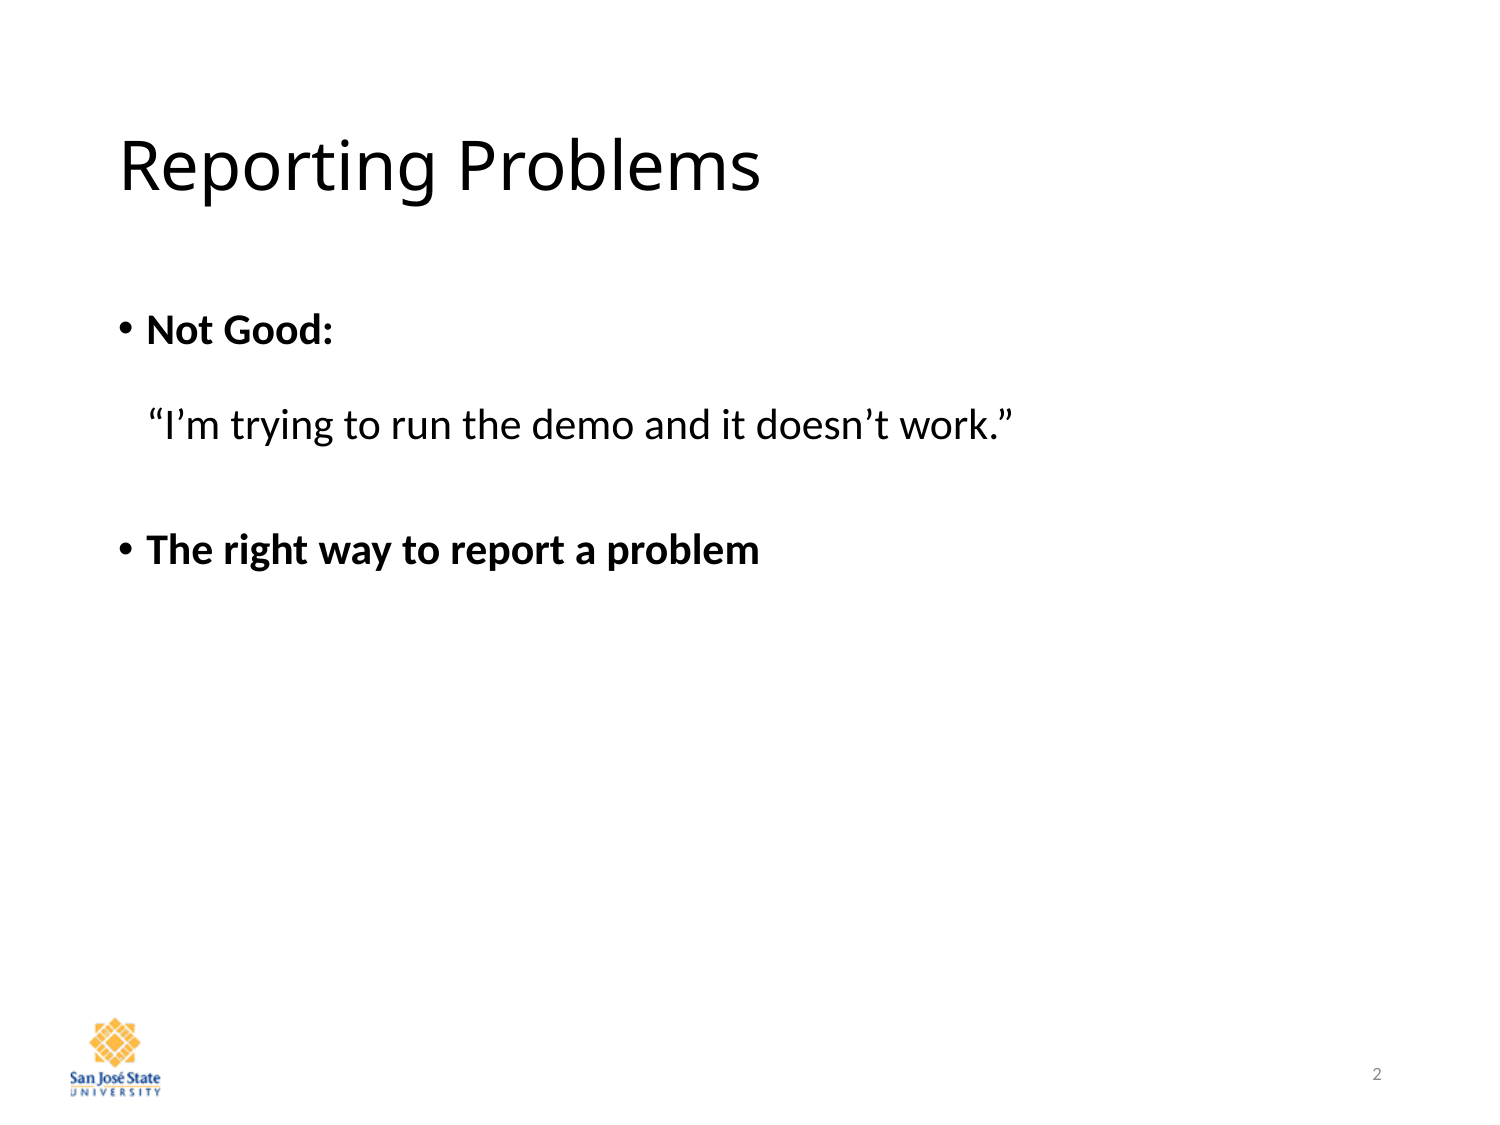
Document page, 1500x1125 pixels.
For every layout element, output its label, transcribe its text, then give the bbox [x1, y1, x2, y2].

title Reporting Problems [103, 59, 1397, 278]
list Not Good: “I’m trying to run the demo and it doesn’t work.” The right way to report a problem [103, 299, 1397, 1014]
slide_number 2 [1059, 1042, 1397, 1103]
picture [60, 1012, 166, 1112]
